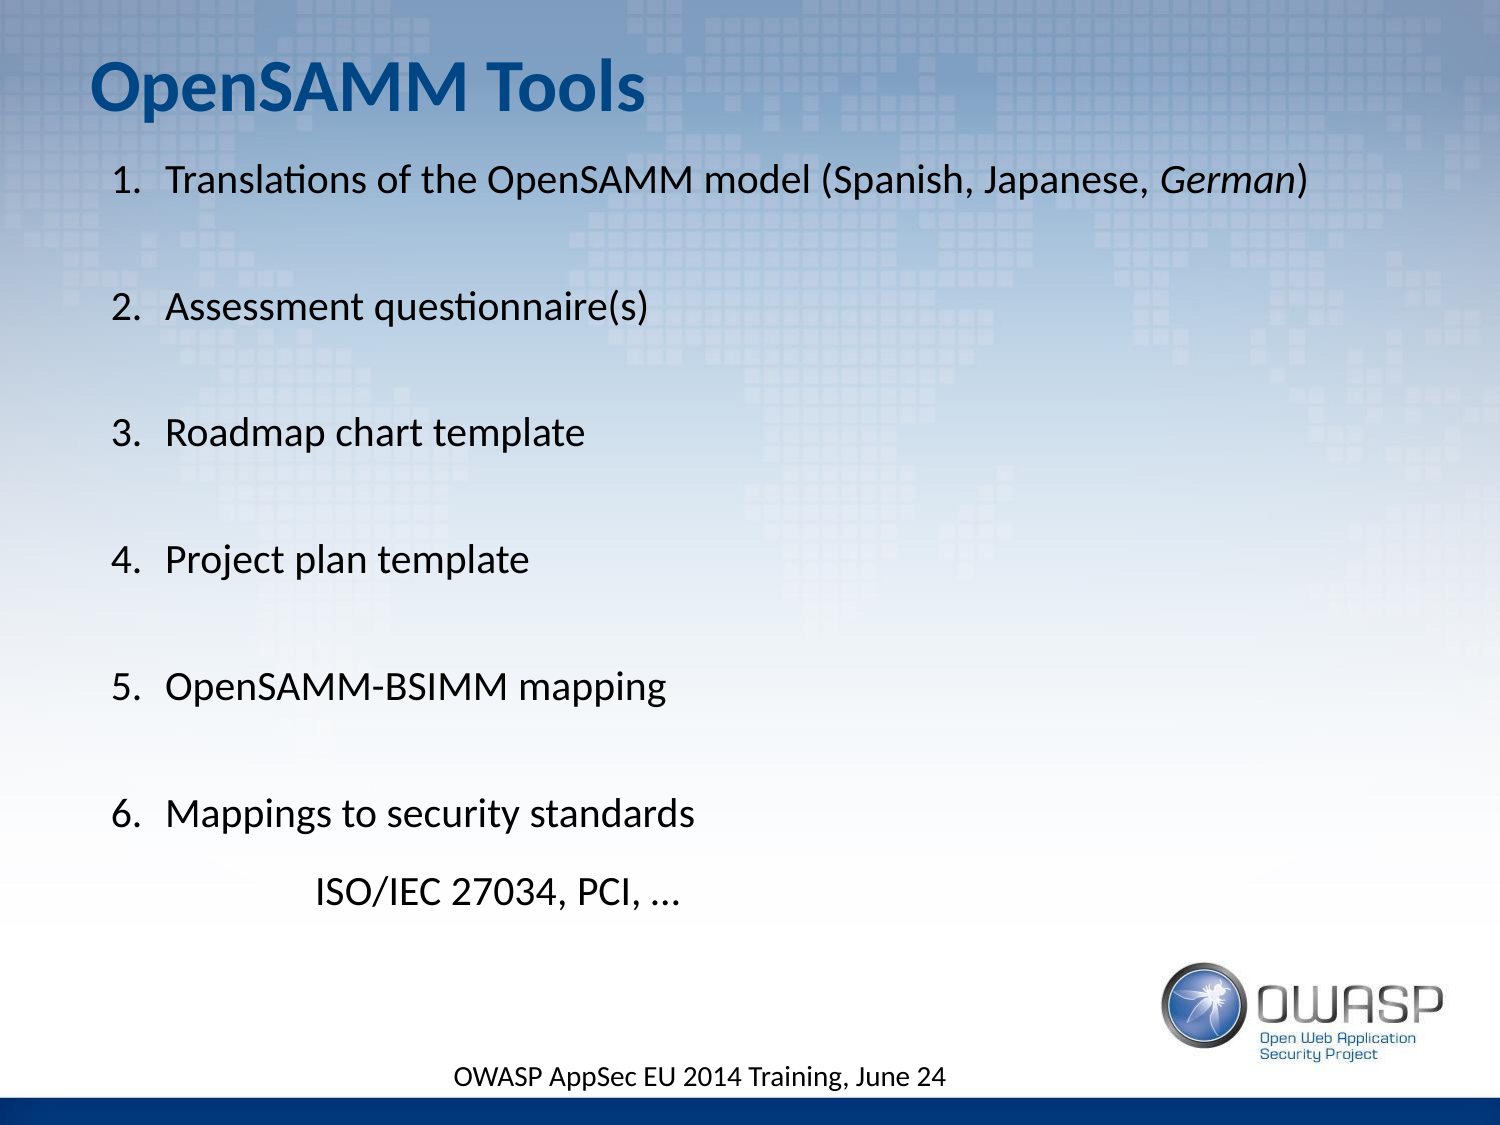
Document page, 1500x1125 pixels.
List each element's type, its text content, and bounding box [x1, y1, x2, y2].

title OpenSAMM Tools [75, 45, 1425, 119]
picture [0, 0, 1500, 1125]
list Translations of the OpenSAMM model (Spanish, Japanese, German) Assessment questionnaire(s) Roadmap chart template Project plan template OpenSAMM-BSIMM mapping Mappings to security standards ISO/IEC 27034, PCI, … [75, 136, 1425, 1028]
footer OWASP AppSec EU 2014 Training, June 24 [258, 1042, 1142, 1103]
